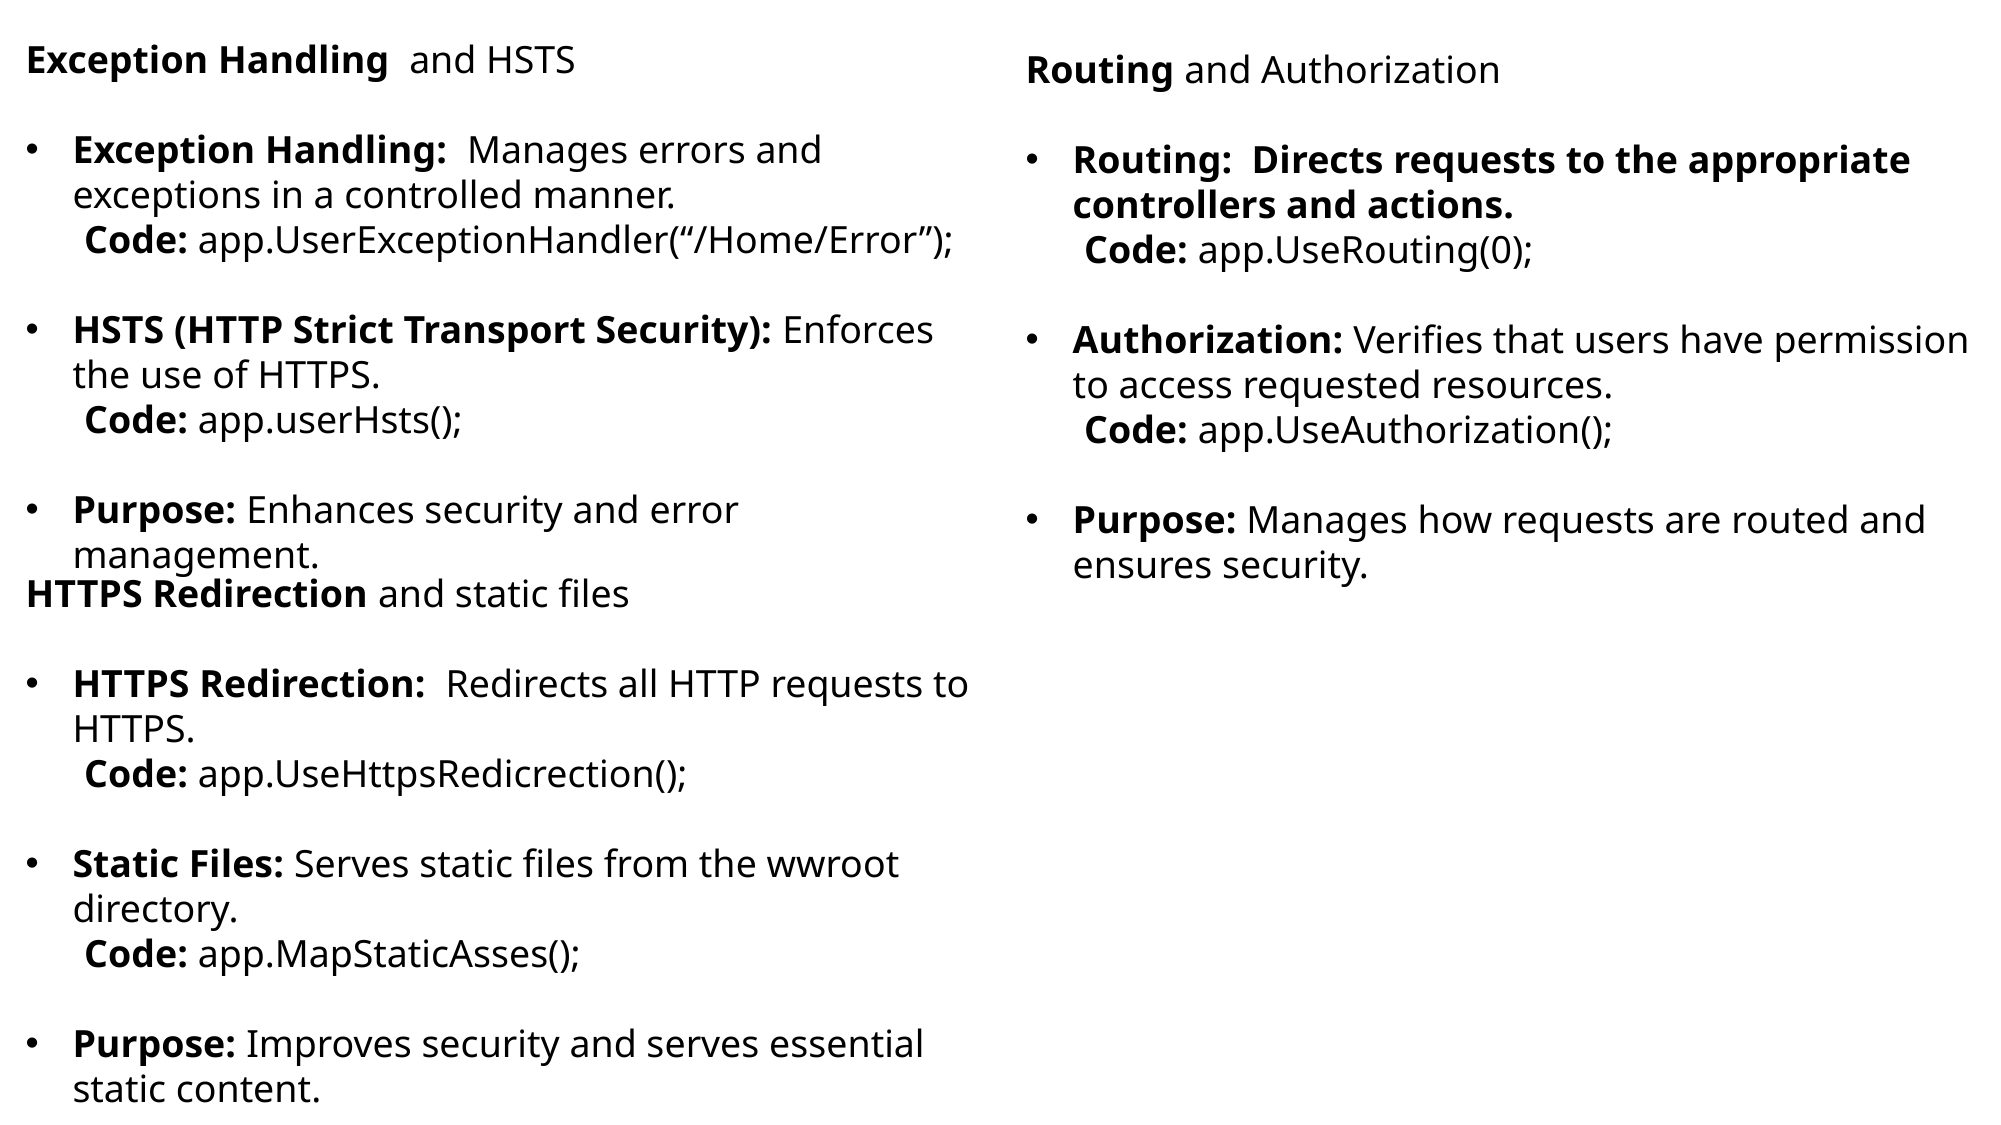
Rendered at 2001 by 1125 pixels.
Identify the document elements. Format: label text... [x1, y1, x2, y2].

text_box Routing and Authorization Routing: Directs requests to the appropriate controllers and actions. Code: app.UseRouting(0); Authorization: Verifies that users have permission to access requested resources. Code: app.UseAuthorization(); Purpose: Manages how requests are routed and ensures security. [1010, 38, 2000, 593]
text_box Exception Handling and HSTS Exception Handling: Manages errors and exceptions in a controlled manner. Code: app.UserExceptionHandler(“/Home/Error”); HSTS (HTTP Strict Transport Security): Enforces the use of HTTPS. Code: app.userHsts(); Purpose: Enhances security and error management. [10, 28, 1011, 562]
text_box HTTPS Redirection and static files HTTPS Redirection: Redirects all HTTP requests to HTTPS. Code: app.UseHttpsRedicrection(); Static Files: Serves static files from the wwroot directory. Code: app.MapStaticAsses(); Purpose: Improves security and serves essential static content. [10, 562, 1011, 1118]
